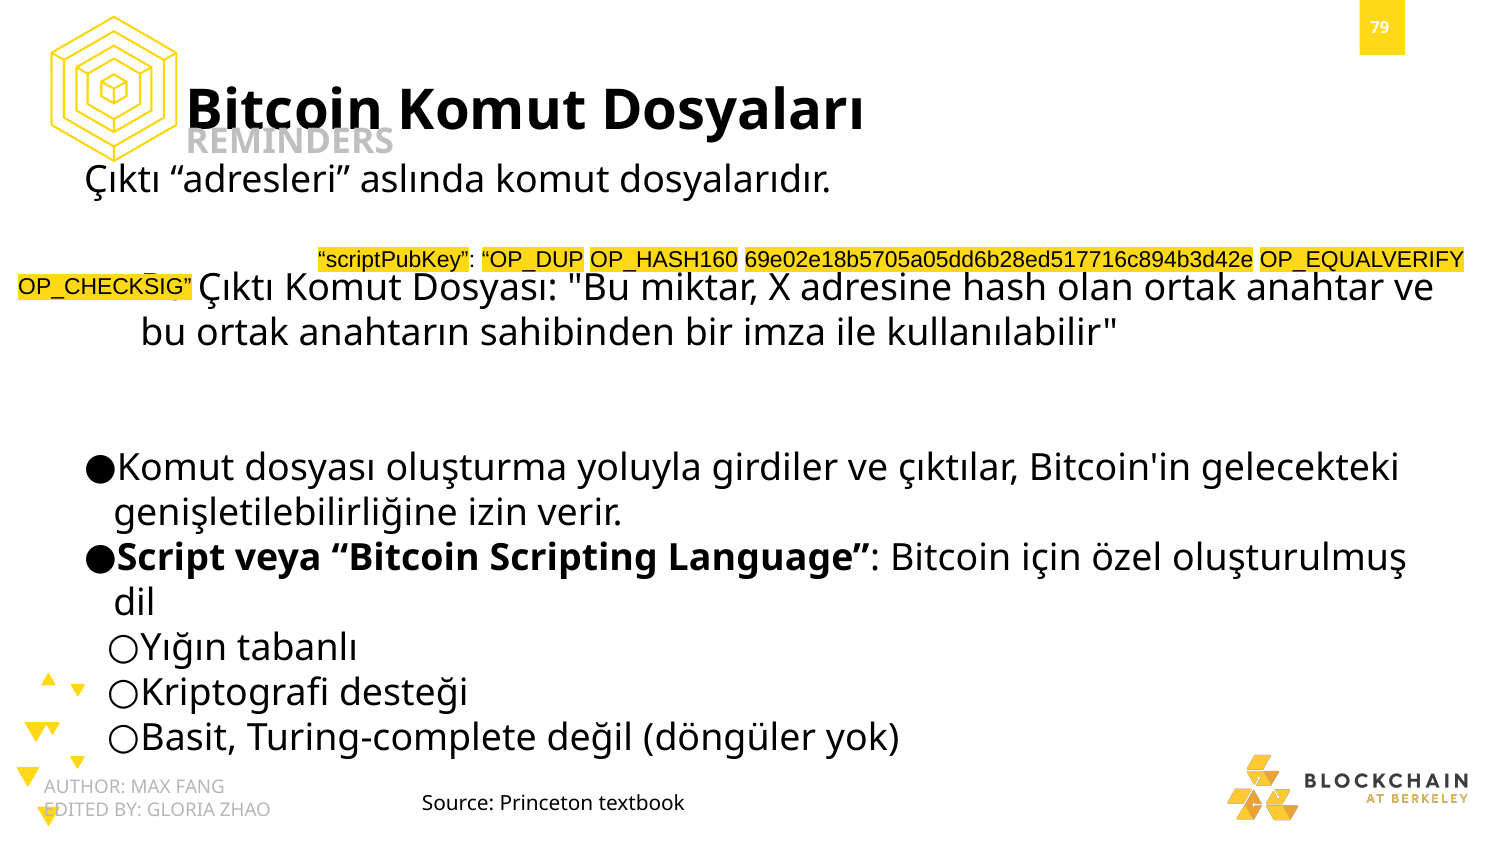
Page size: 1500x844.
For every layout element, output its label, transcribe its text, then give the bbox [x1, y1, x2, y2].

text_box REMINDERS [179, 108, 843, 171]
text_box AUTHOR: MAX FANG EDITED BY: GLORIA ZHAO [38, 747, 369, 834]
picture [17, 0, 201, 183]
text_box Bitcoin Komut Dosyaları [179, 66, 1378, 129]
text_box “scriptPubKey”: “OP_DUP OP_HASH160 69e02e18b5705a05dd6b28ed517716c894b3d42e OP_EQUALVERIFY OP_CHECKSIG” [0, 228, 1500, 316]
picture [1213, 740, 1489, 837]
text_box Source: Princeton textbook [406, 774, 752, 835]
list Çıktı “adresleri” aslında komut dosyalarıdır. Bu Çıktı Komut Dosyası: "Bu miktar, X adresine hash olan ortak anahtar ve bu ortak anahtarın sahibinden bir imza ile kullanılabilir" Komut dosyası oluşturma yoluyla girdiler ve çıktılar, Bitcoin'in gelecekteki genişletilebilirliğine izin verir. Script veya “Bitcoin Scripting Language”: Bitcoin için özel oluşturulmuş dil Yığın tabanlı Kriptografi desteği Basit, Turing-complete değil (döngüler yok) [69, 316, 1458, 771]
